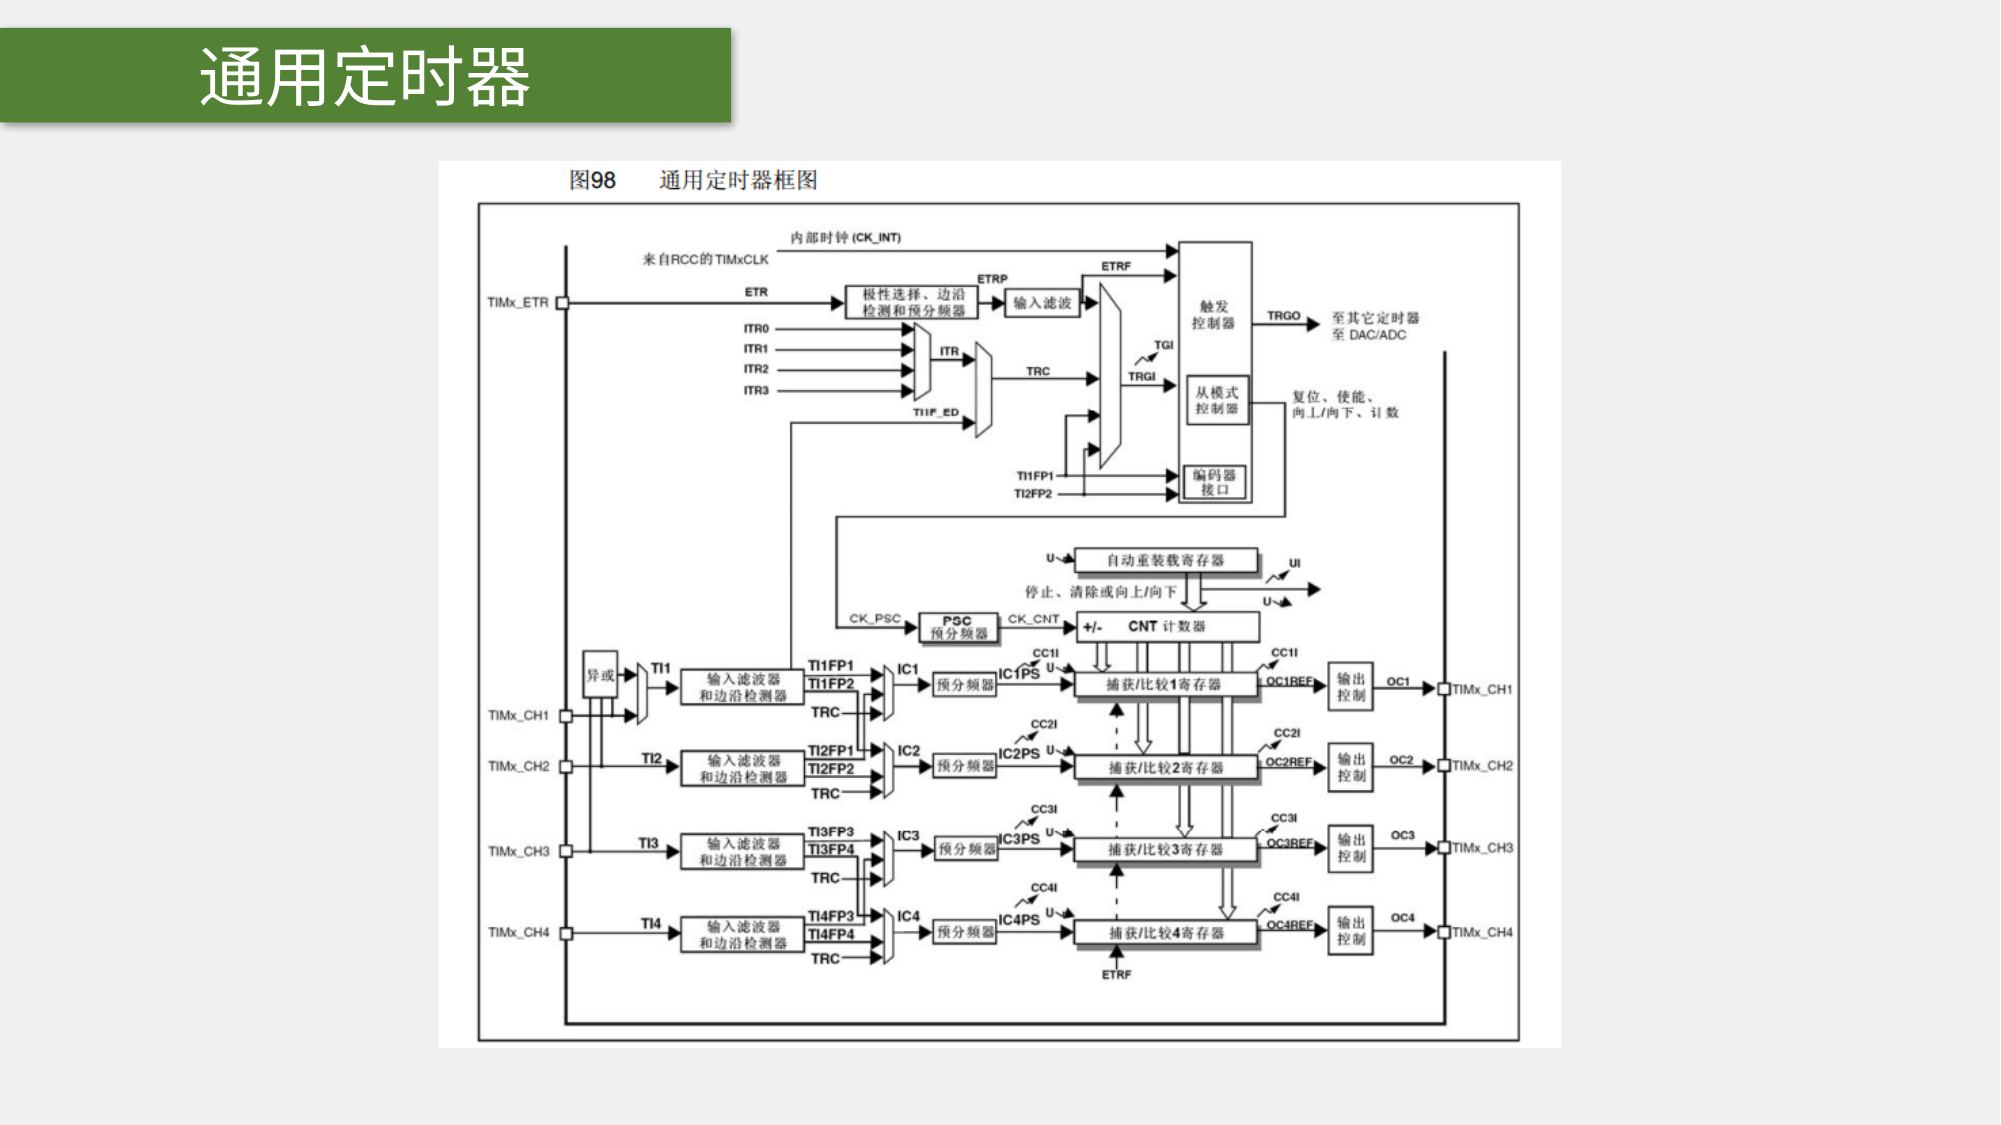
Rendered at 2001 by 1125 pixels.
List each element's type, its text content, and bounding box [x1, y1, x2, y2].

picture [439, 161, 1561, 1048]
text_box 通用定时器 [0, 27, 732, 123]
